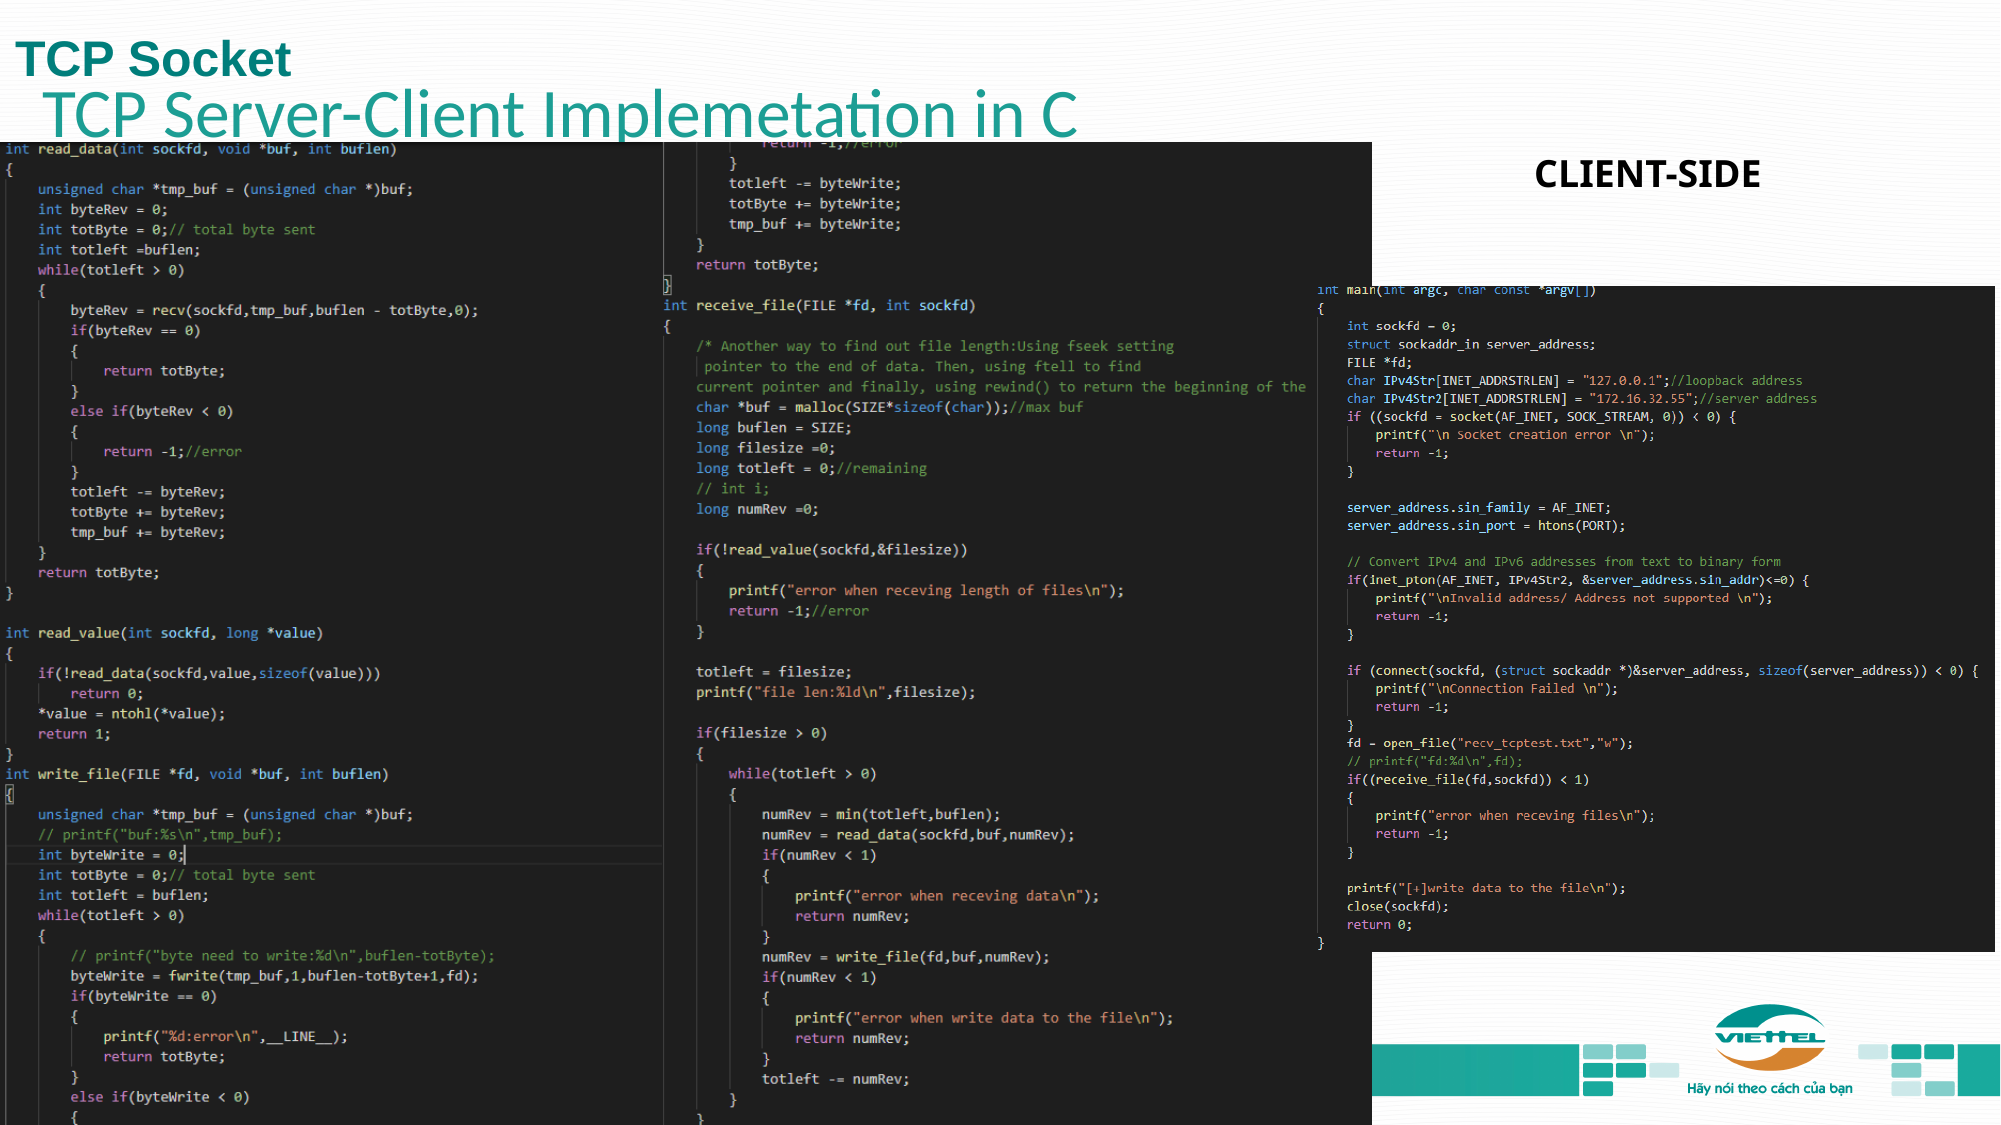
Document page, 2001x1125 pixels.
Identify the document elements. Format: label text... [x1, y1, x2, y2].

text_box CLIENT-SIDE [1519, 142, 1928, 203]
picture [0, 0, 2001, 1125]
subtitle TCP Server-Client Implemetation in C [27, 60, 1928, 284]
title TCP Socket [0, 0, 352, 112]
